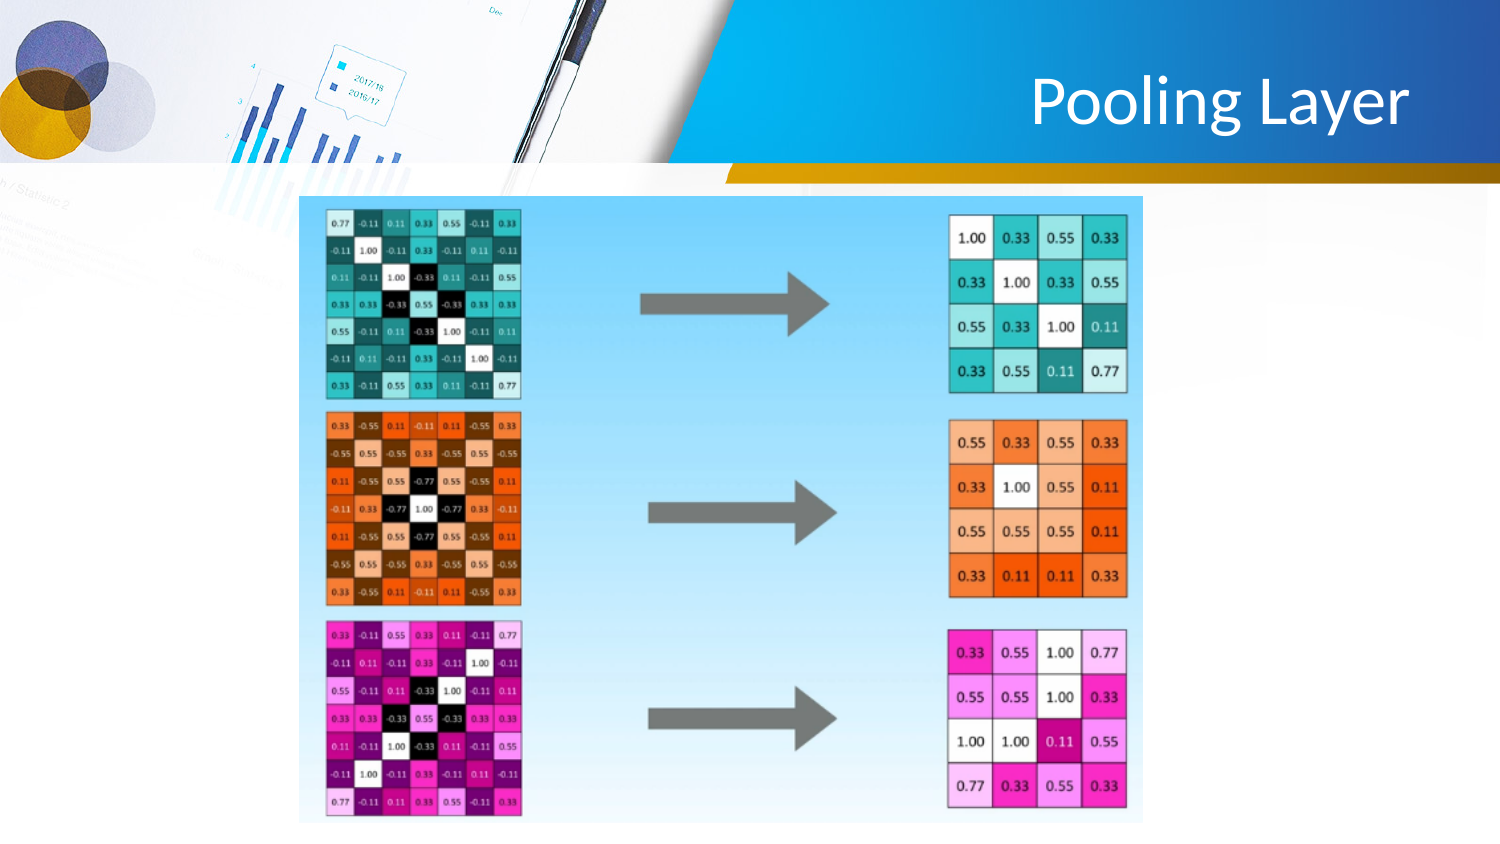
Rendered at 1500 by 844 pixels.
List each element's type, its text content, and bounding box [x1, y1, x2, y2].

title Pooling Layer [73, 46, 1427, 147]
picture [0, 0, 1500, 844]
